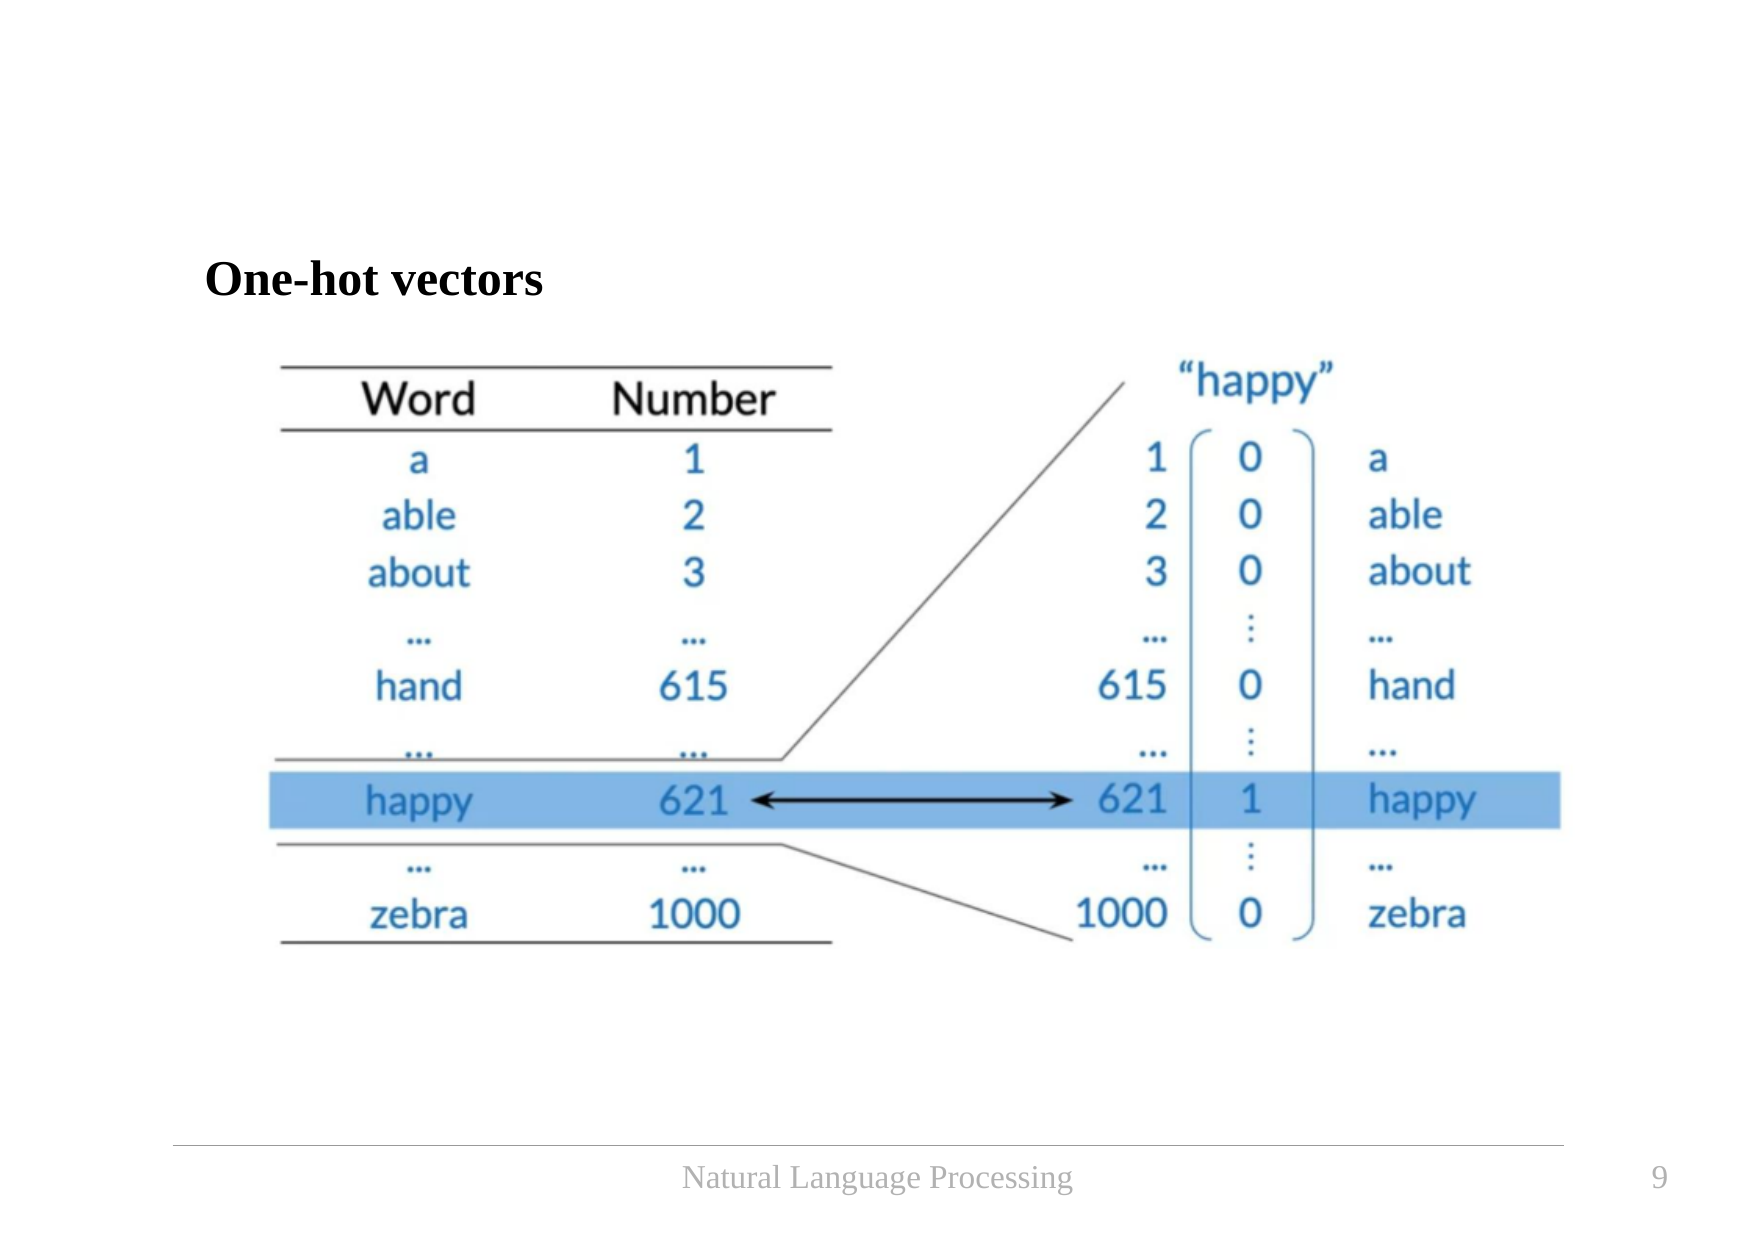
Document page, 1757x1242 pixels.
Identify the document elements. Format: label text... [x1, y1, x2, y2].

slide_number 9 [1264, 1154, 1669, 1196]
picture [91, 320, 1665, 1036]
text_box One-hot vectors [202, 243, 1646, 306]
footer Natural Language Processing [597, 1154, 1160, 1196]
